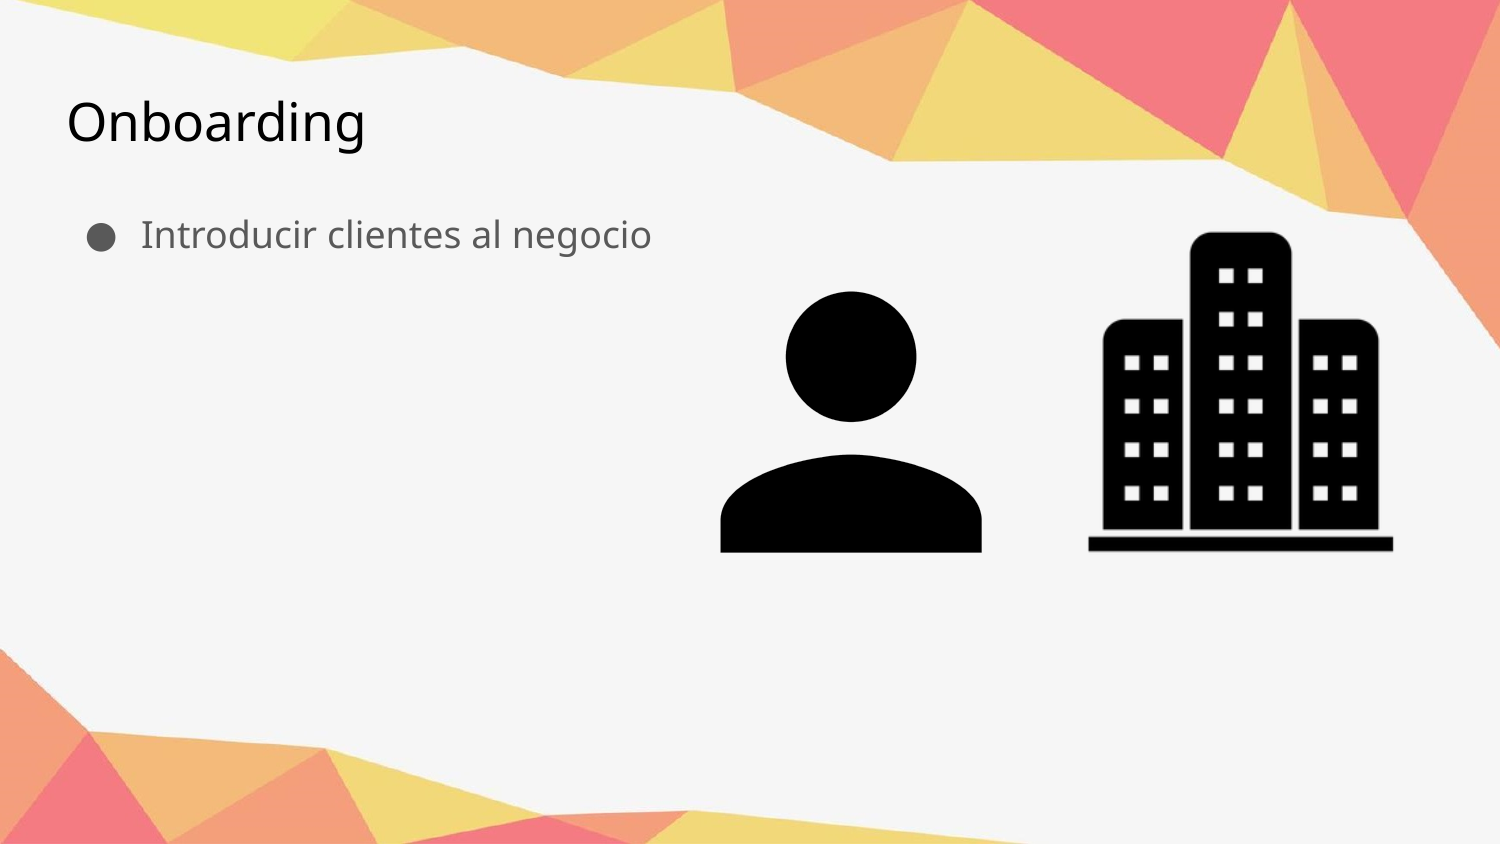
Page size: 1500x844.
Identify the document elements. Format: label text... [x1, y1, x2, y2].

text_box [49, 0, 1475, 86]
picture [0, 0, 1500, 844]
list Introducir clientes al negocio [51, 189, 1449, 750]
title Onboarding [51, 86, 1449, 167]
